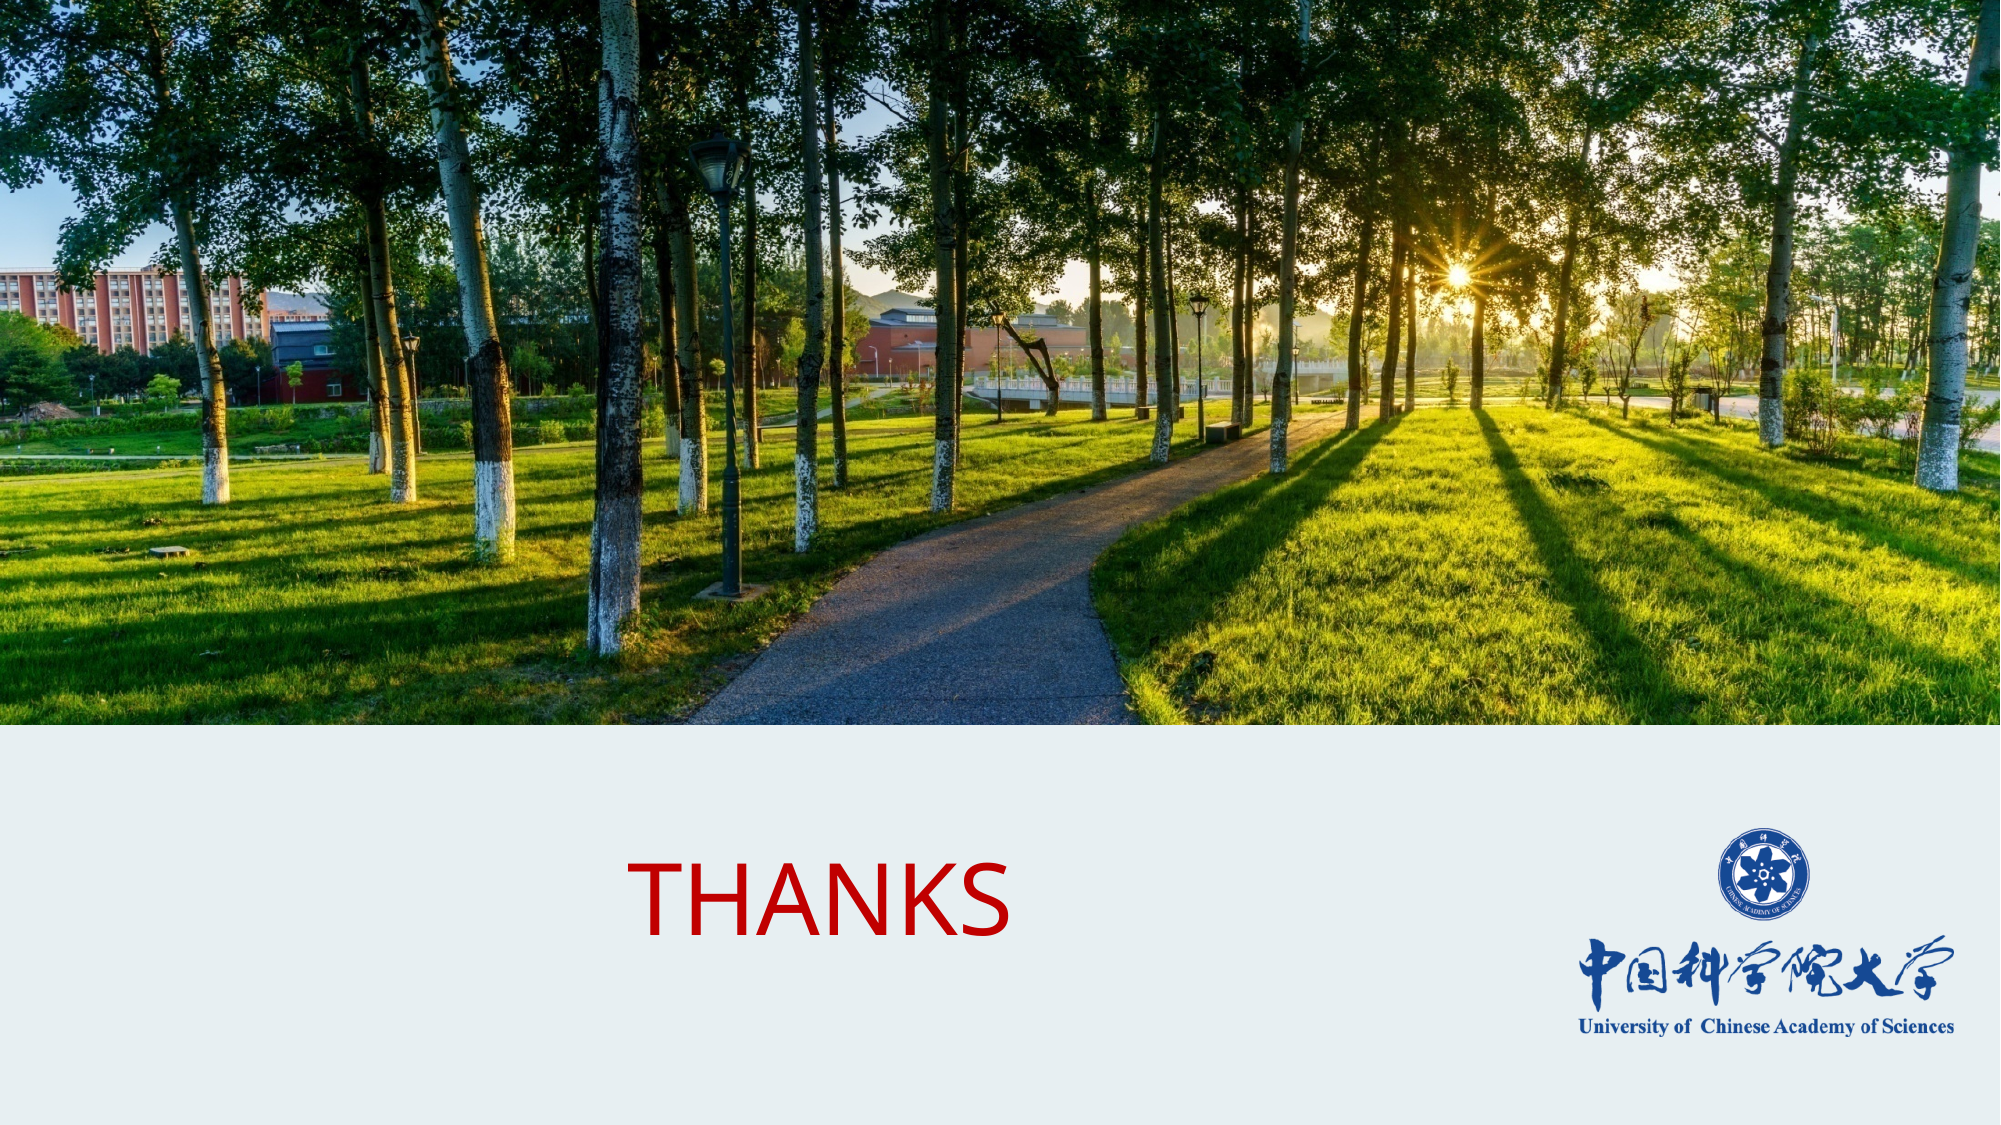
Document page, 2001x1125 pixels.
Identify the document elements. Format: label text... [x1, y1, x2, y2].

picture [0, 0, 2000, 725]
picture [1577, 827, 1954, 1037]
text_box THANKS [499, 828, 1141, 963]
